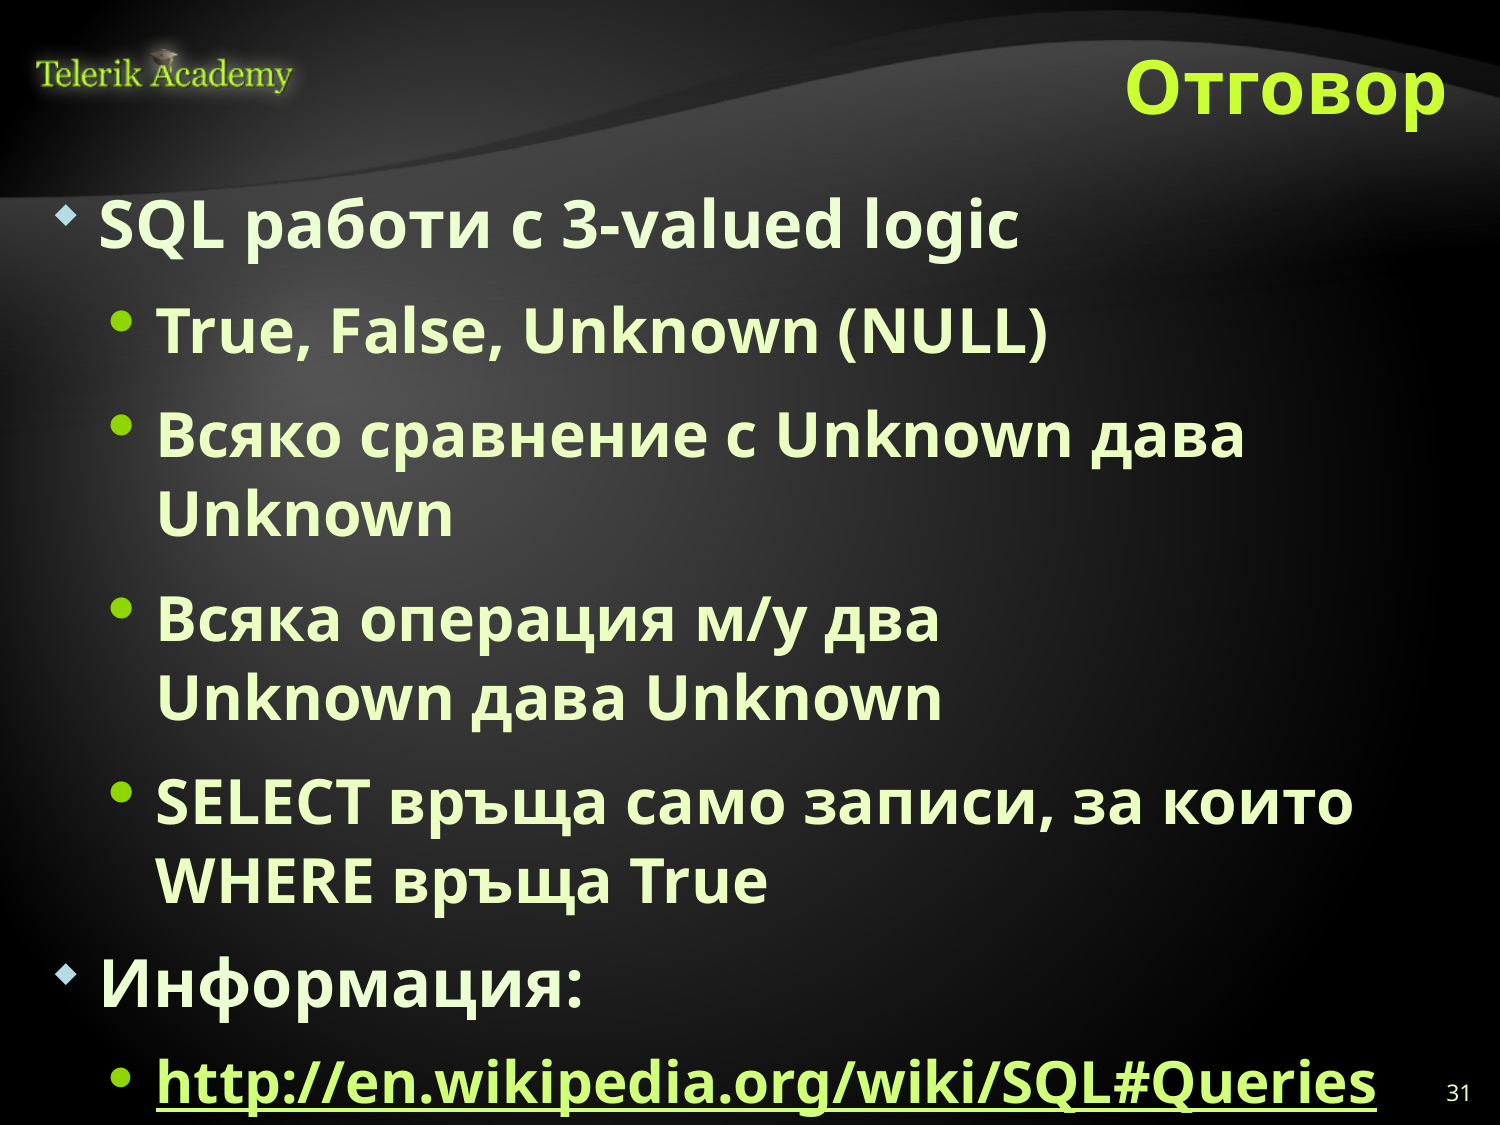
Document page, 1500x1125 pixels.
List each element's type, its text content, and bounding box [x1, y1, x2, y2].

picture [0, 0, 1500, 1125]
title Отговор [300, 12, 1463, 163]
slide_number 31 [1412, 1074, 1488, 1113]
list SQL работи с 3-valued logic True, False, Unknown (NULL) Всяко сравнение с Unknown дава Unknown Всяка операция м/у два Unknown дава Unknown SELECT връща само записи, за които WHERE връща True Информация: http://en.wikipedia.org/wiki/SQL#Queries [37, 174, 1463, 1100]
